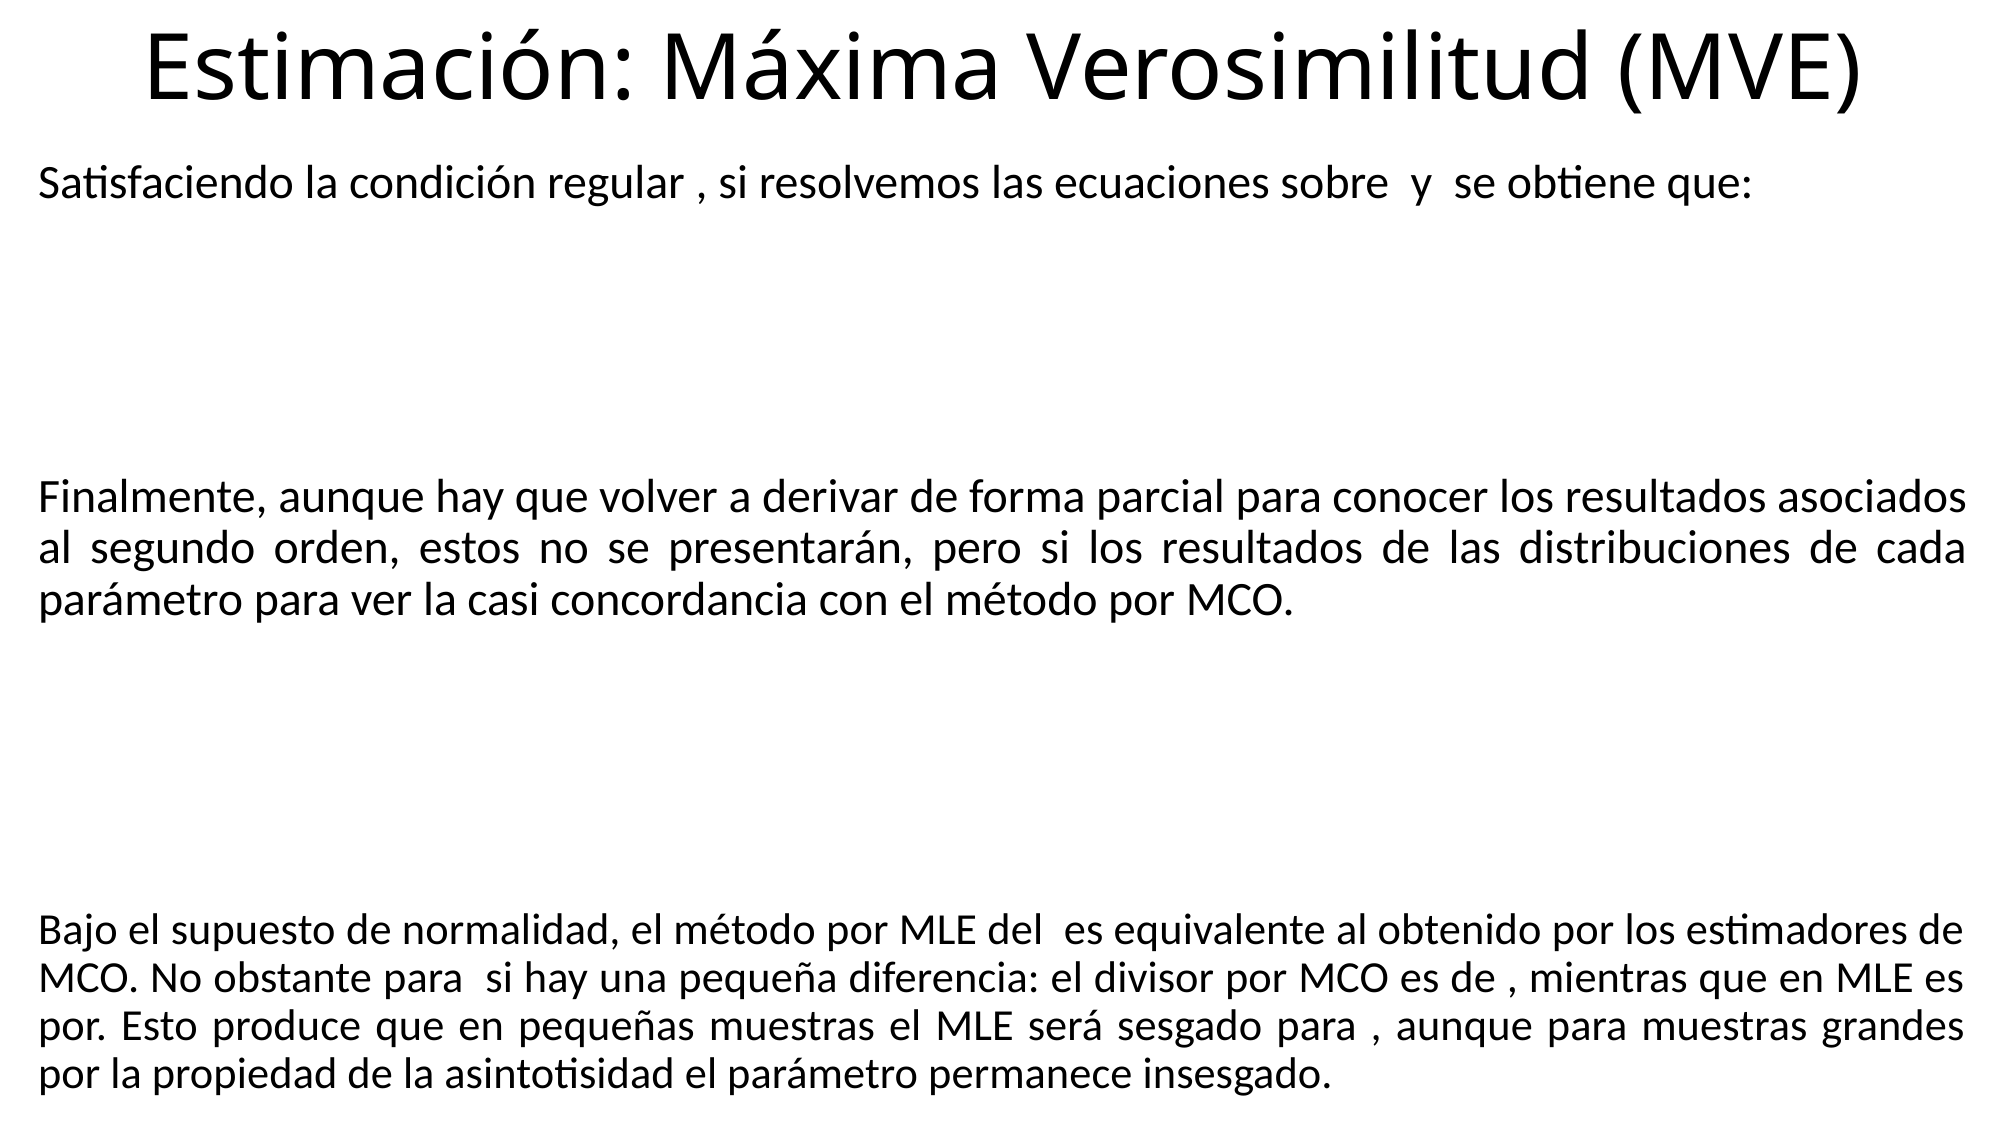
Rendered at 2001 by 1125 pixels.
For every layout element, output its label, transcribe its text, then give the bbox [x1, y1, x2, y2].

title Estimación: Máxima Verosimilitud (MVE) [44, 7, 1962, 133]
